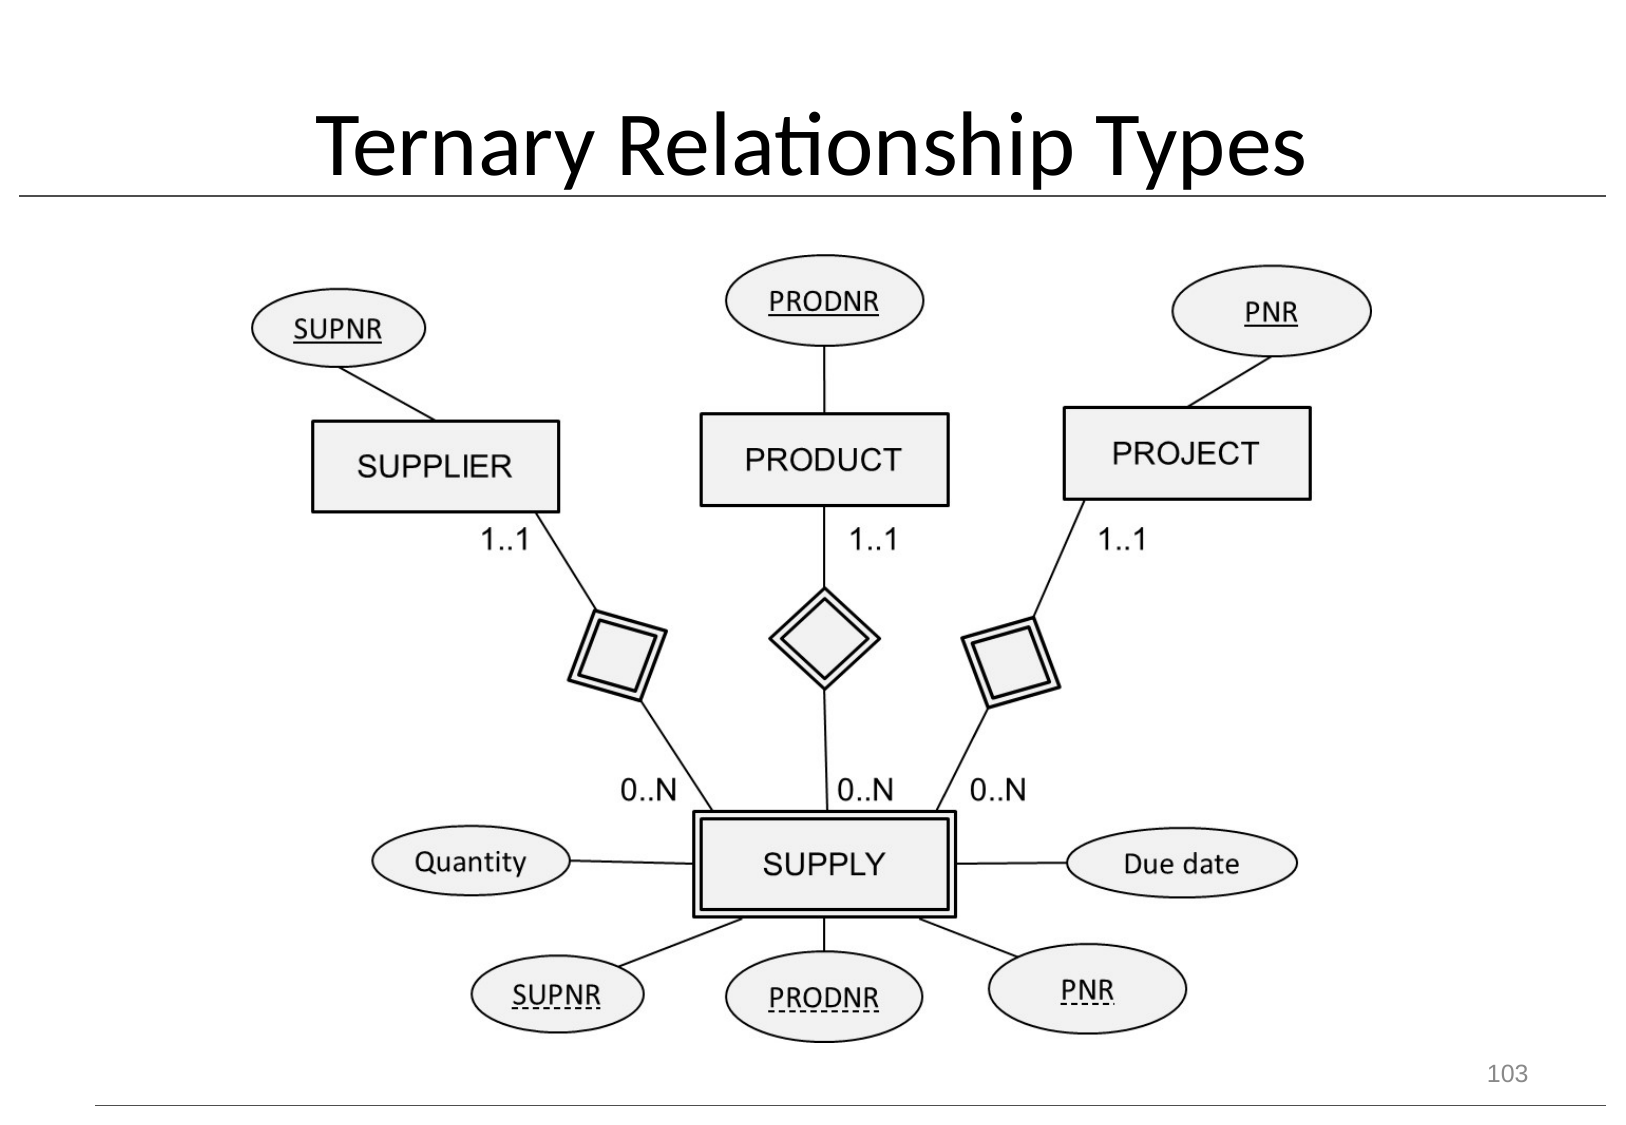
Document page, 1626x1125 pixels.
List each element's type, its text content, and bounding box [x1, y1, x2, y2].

picture [251, 253, 1372, 1043]
slide_number 103 [1164, 1042, 1544, 1103]
title Ternary Relationship Types [81, 45, 1544, 233]
